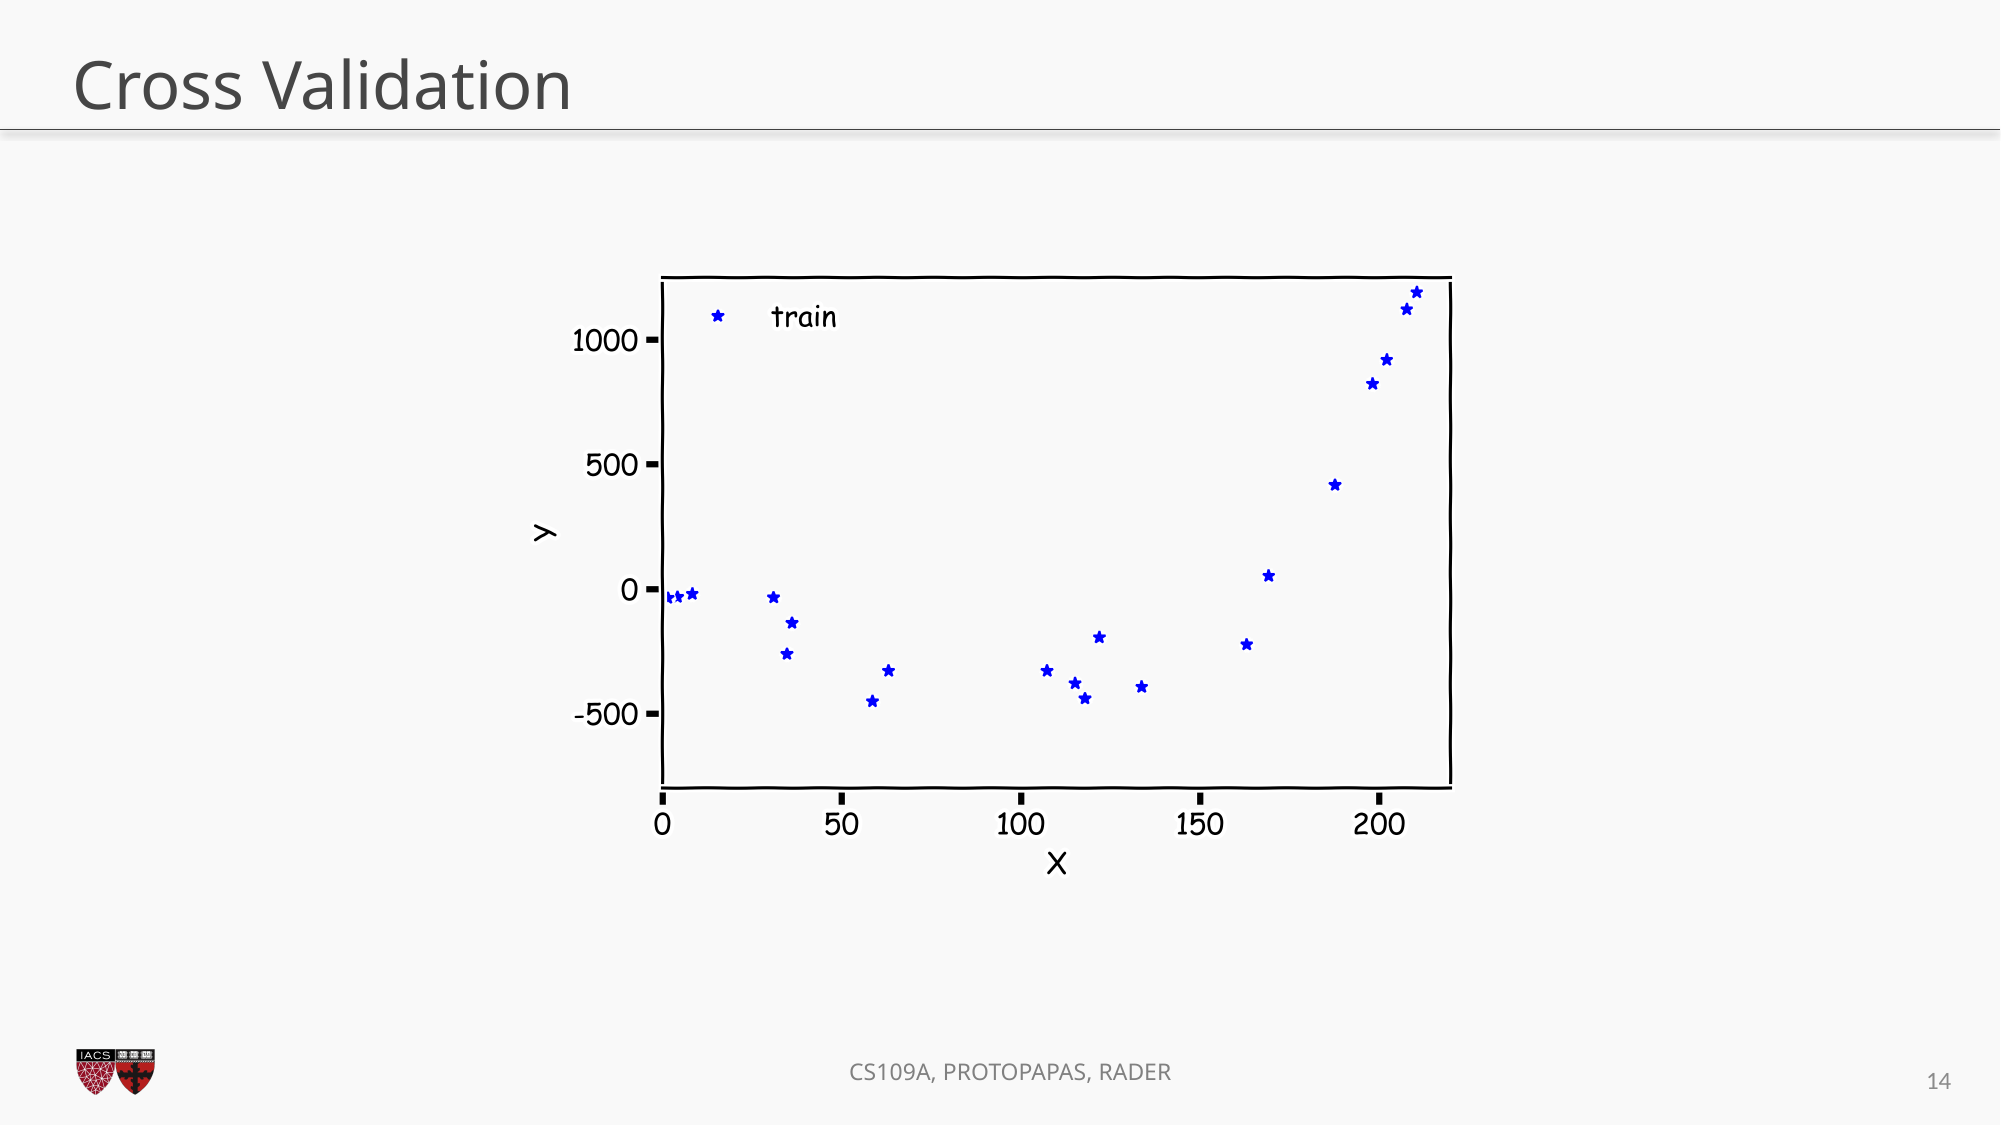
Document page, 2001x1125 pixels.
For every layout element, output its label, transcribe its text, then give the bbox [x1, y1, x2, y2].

title Cross Validation [57, 35, 1943, 162]
picture [437, 187, 1563, 938]
slide_number 14 [1500, 1050, 1967, 1110]
picture [75, 1049, 155, 1095]
